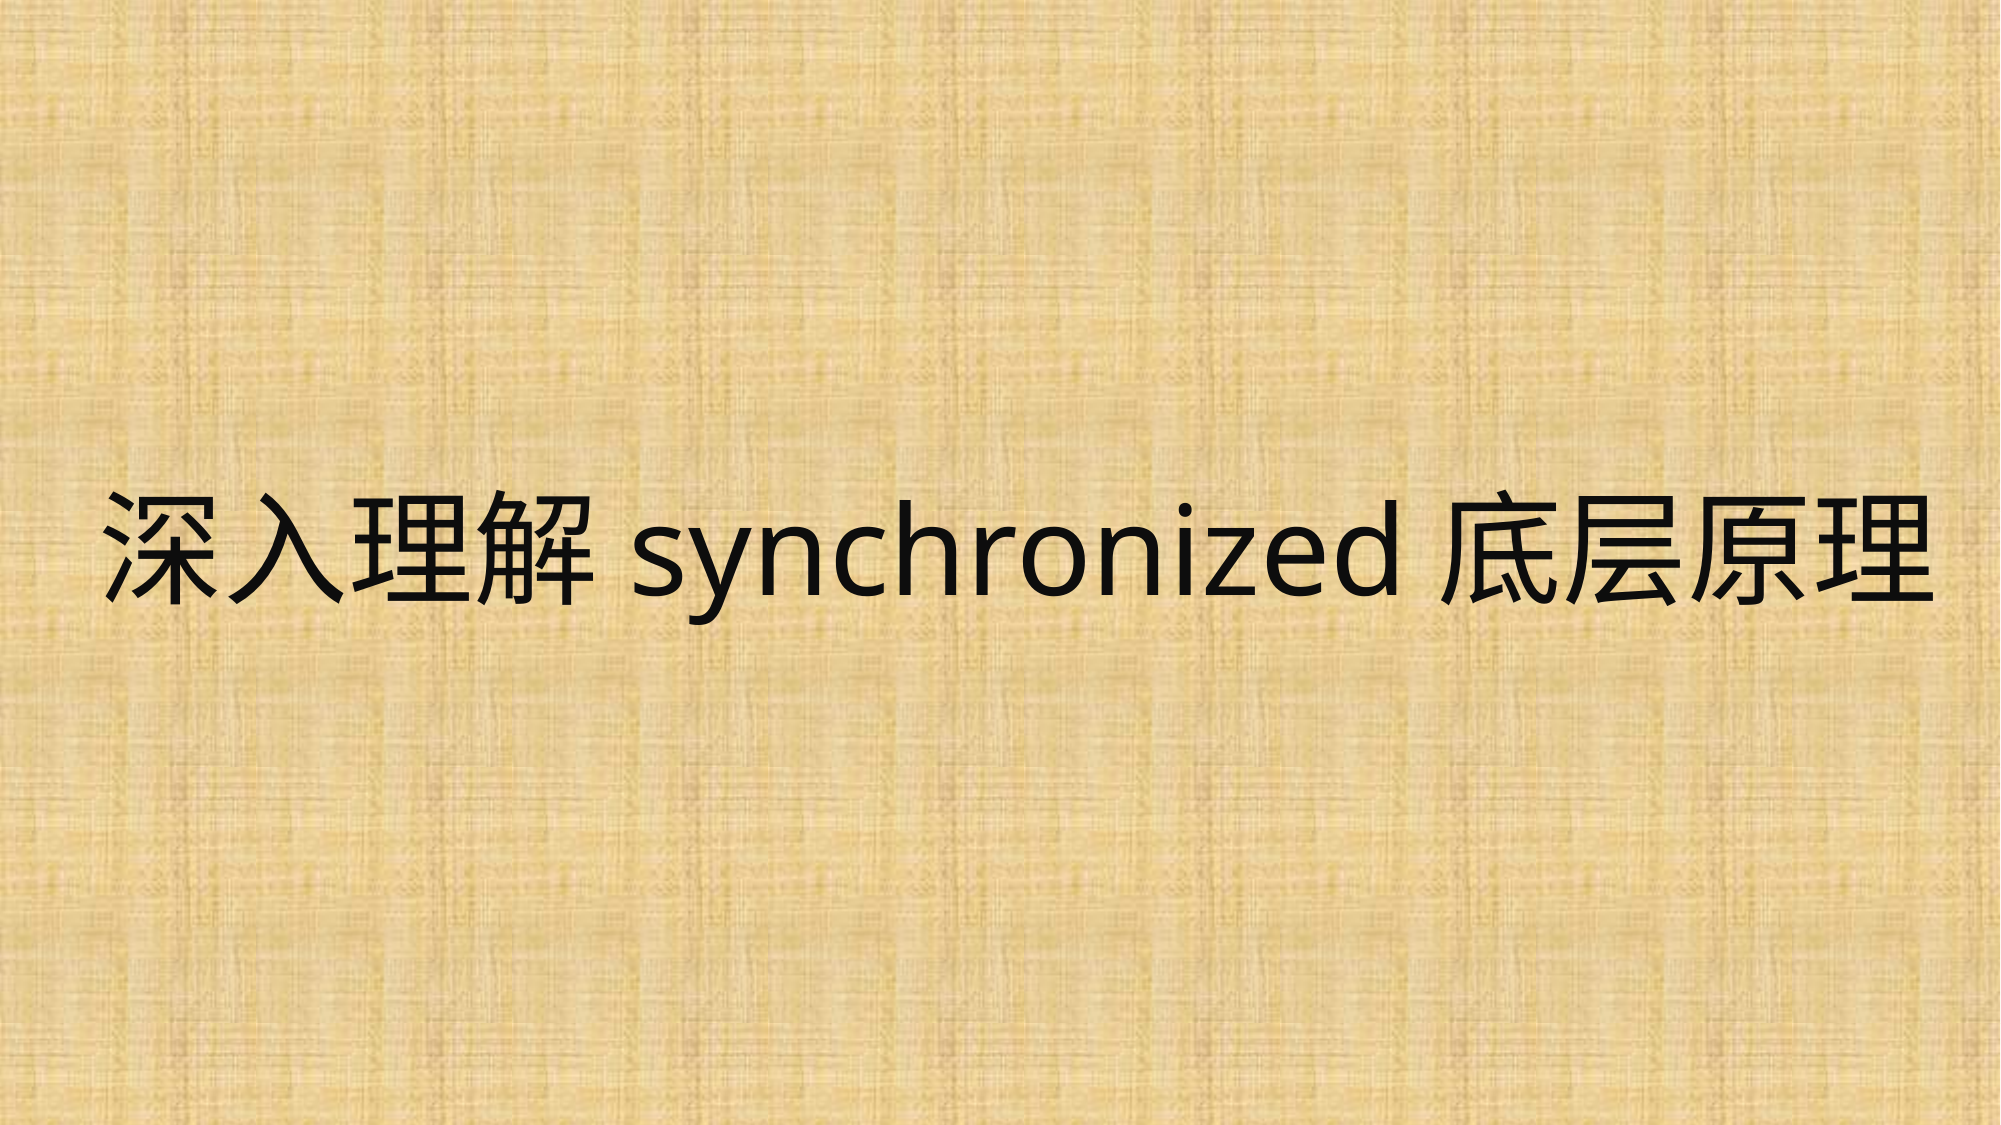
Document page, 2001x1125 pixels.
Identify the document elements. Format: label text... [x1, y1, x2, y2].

picture [0, 0, 2001, 1125]
text_box 深入理解synchronized底层原理 [84, 463, 1953, 629]
